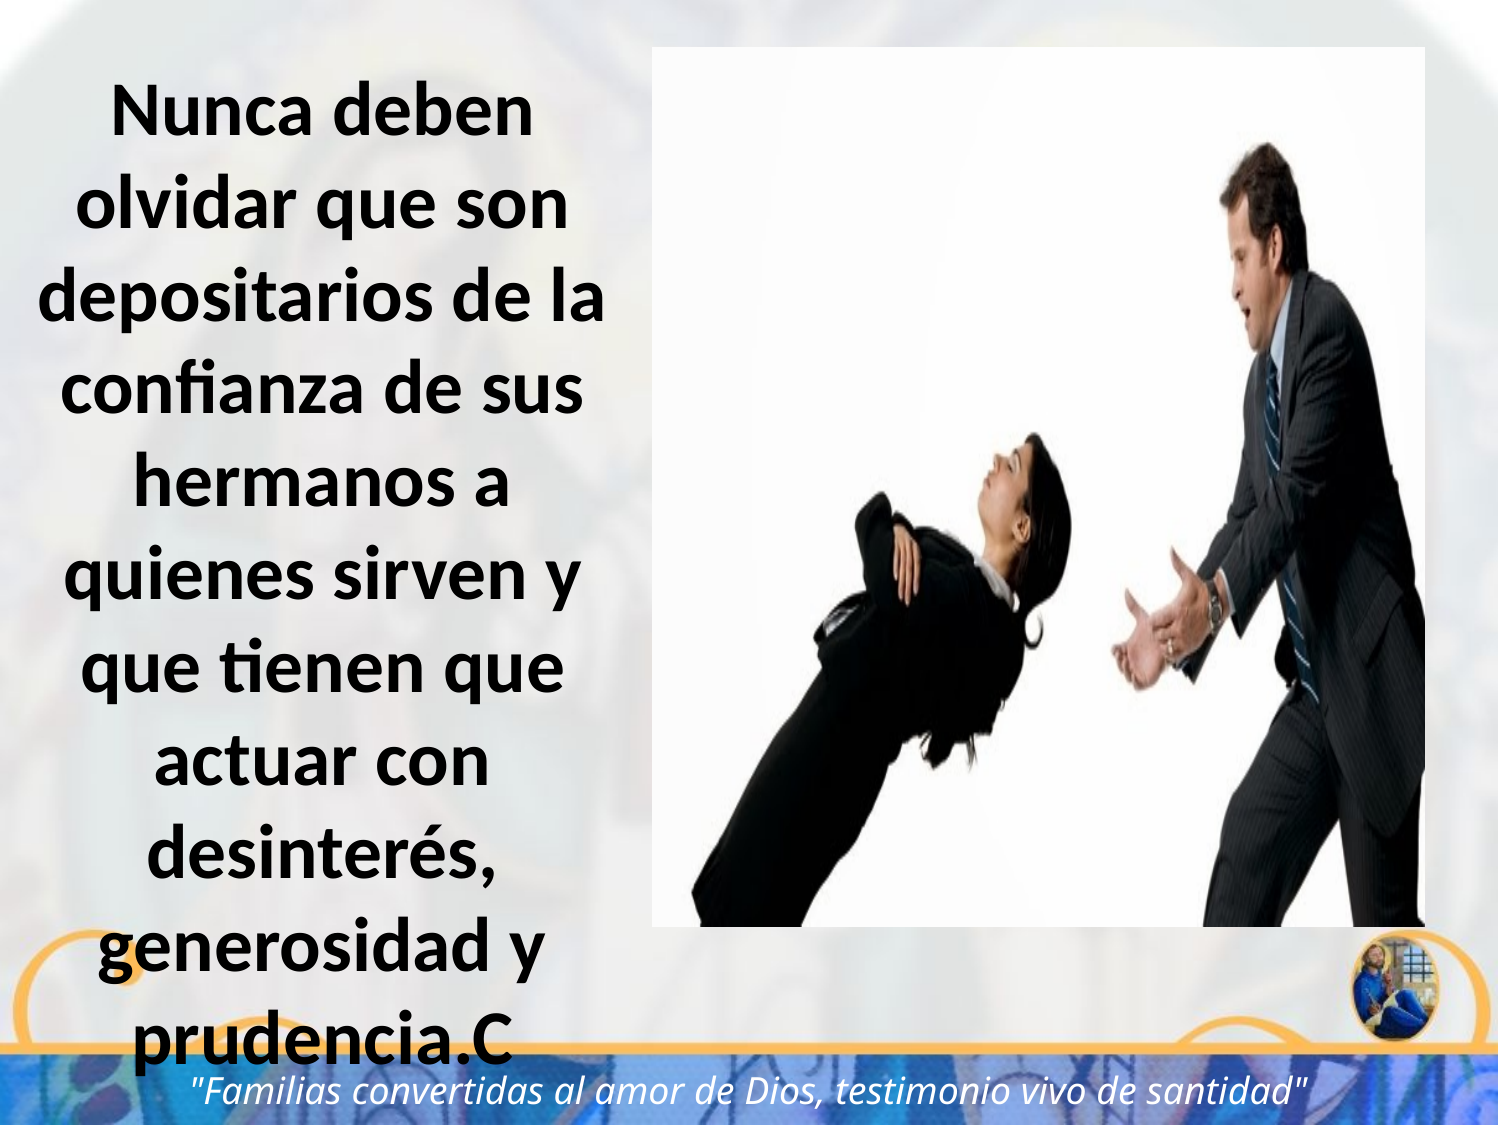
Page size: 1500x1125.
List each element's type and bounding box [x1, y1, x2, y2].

picture [0, 0, 1498, 1125]
list [652, 47, 1426, 927]
